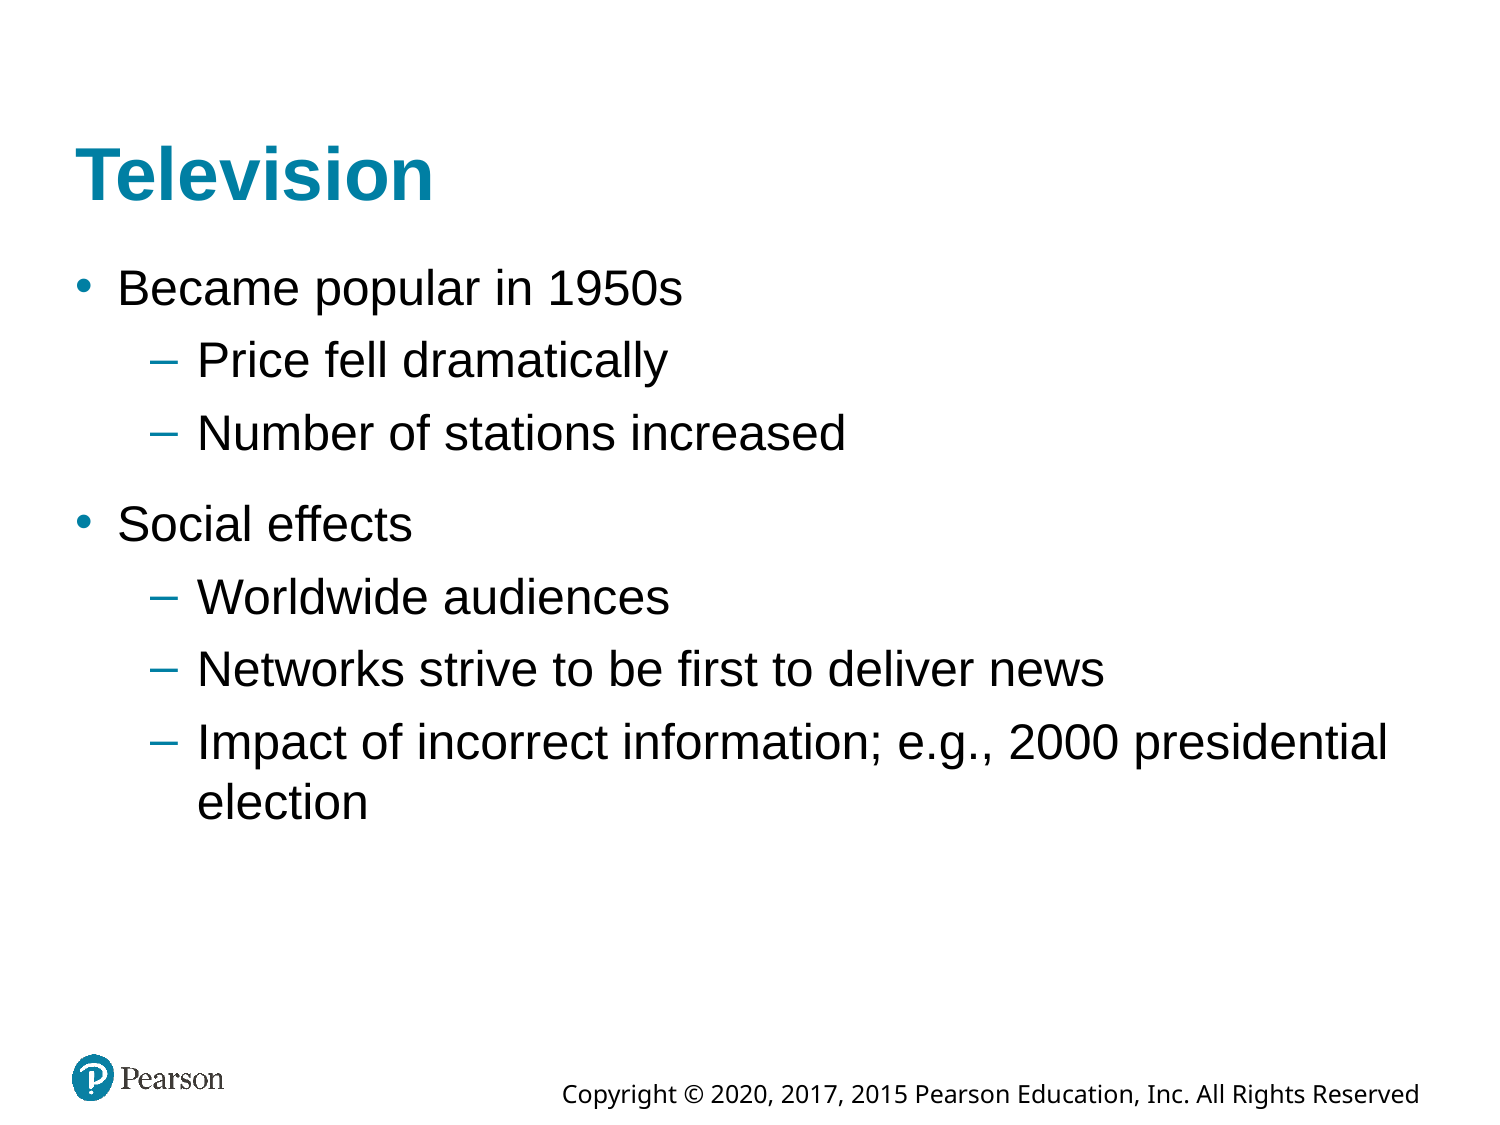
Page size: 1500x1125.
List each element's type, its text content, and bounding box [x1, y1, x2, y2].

title Television [75, 35, 1425, 216]
picture [100, 1054, 224, 1101]
list Became popular in 1950s Price fell dramatically Number of stations increased Social effects Worldwide audiences Networks strive to be first to deliver news Impact of incorrect information; e.g., 2000 presidential election [75, 255, 1425, 983]
picture [72, 1087, 82, 1101]
picture [72, 1054, 88, 1070]
picture [81, 1064, 107, 1088]
